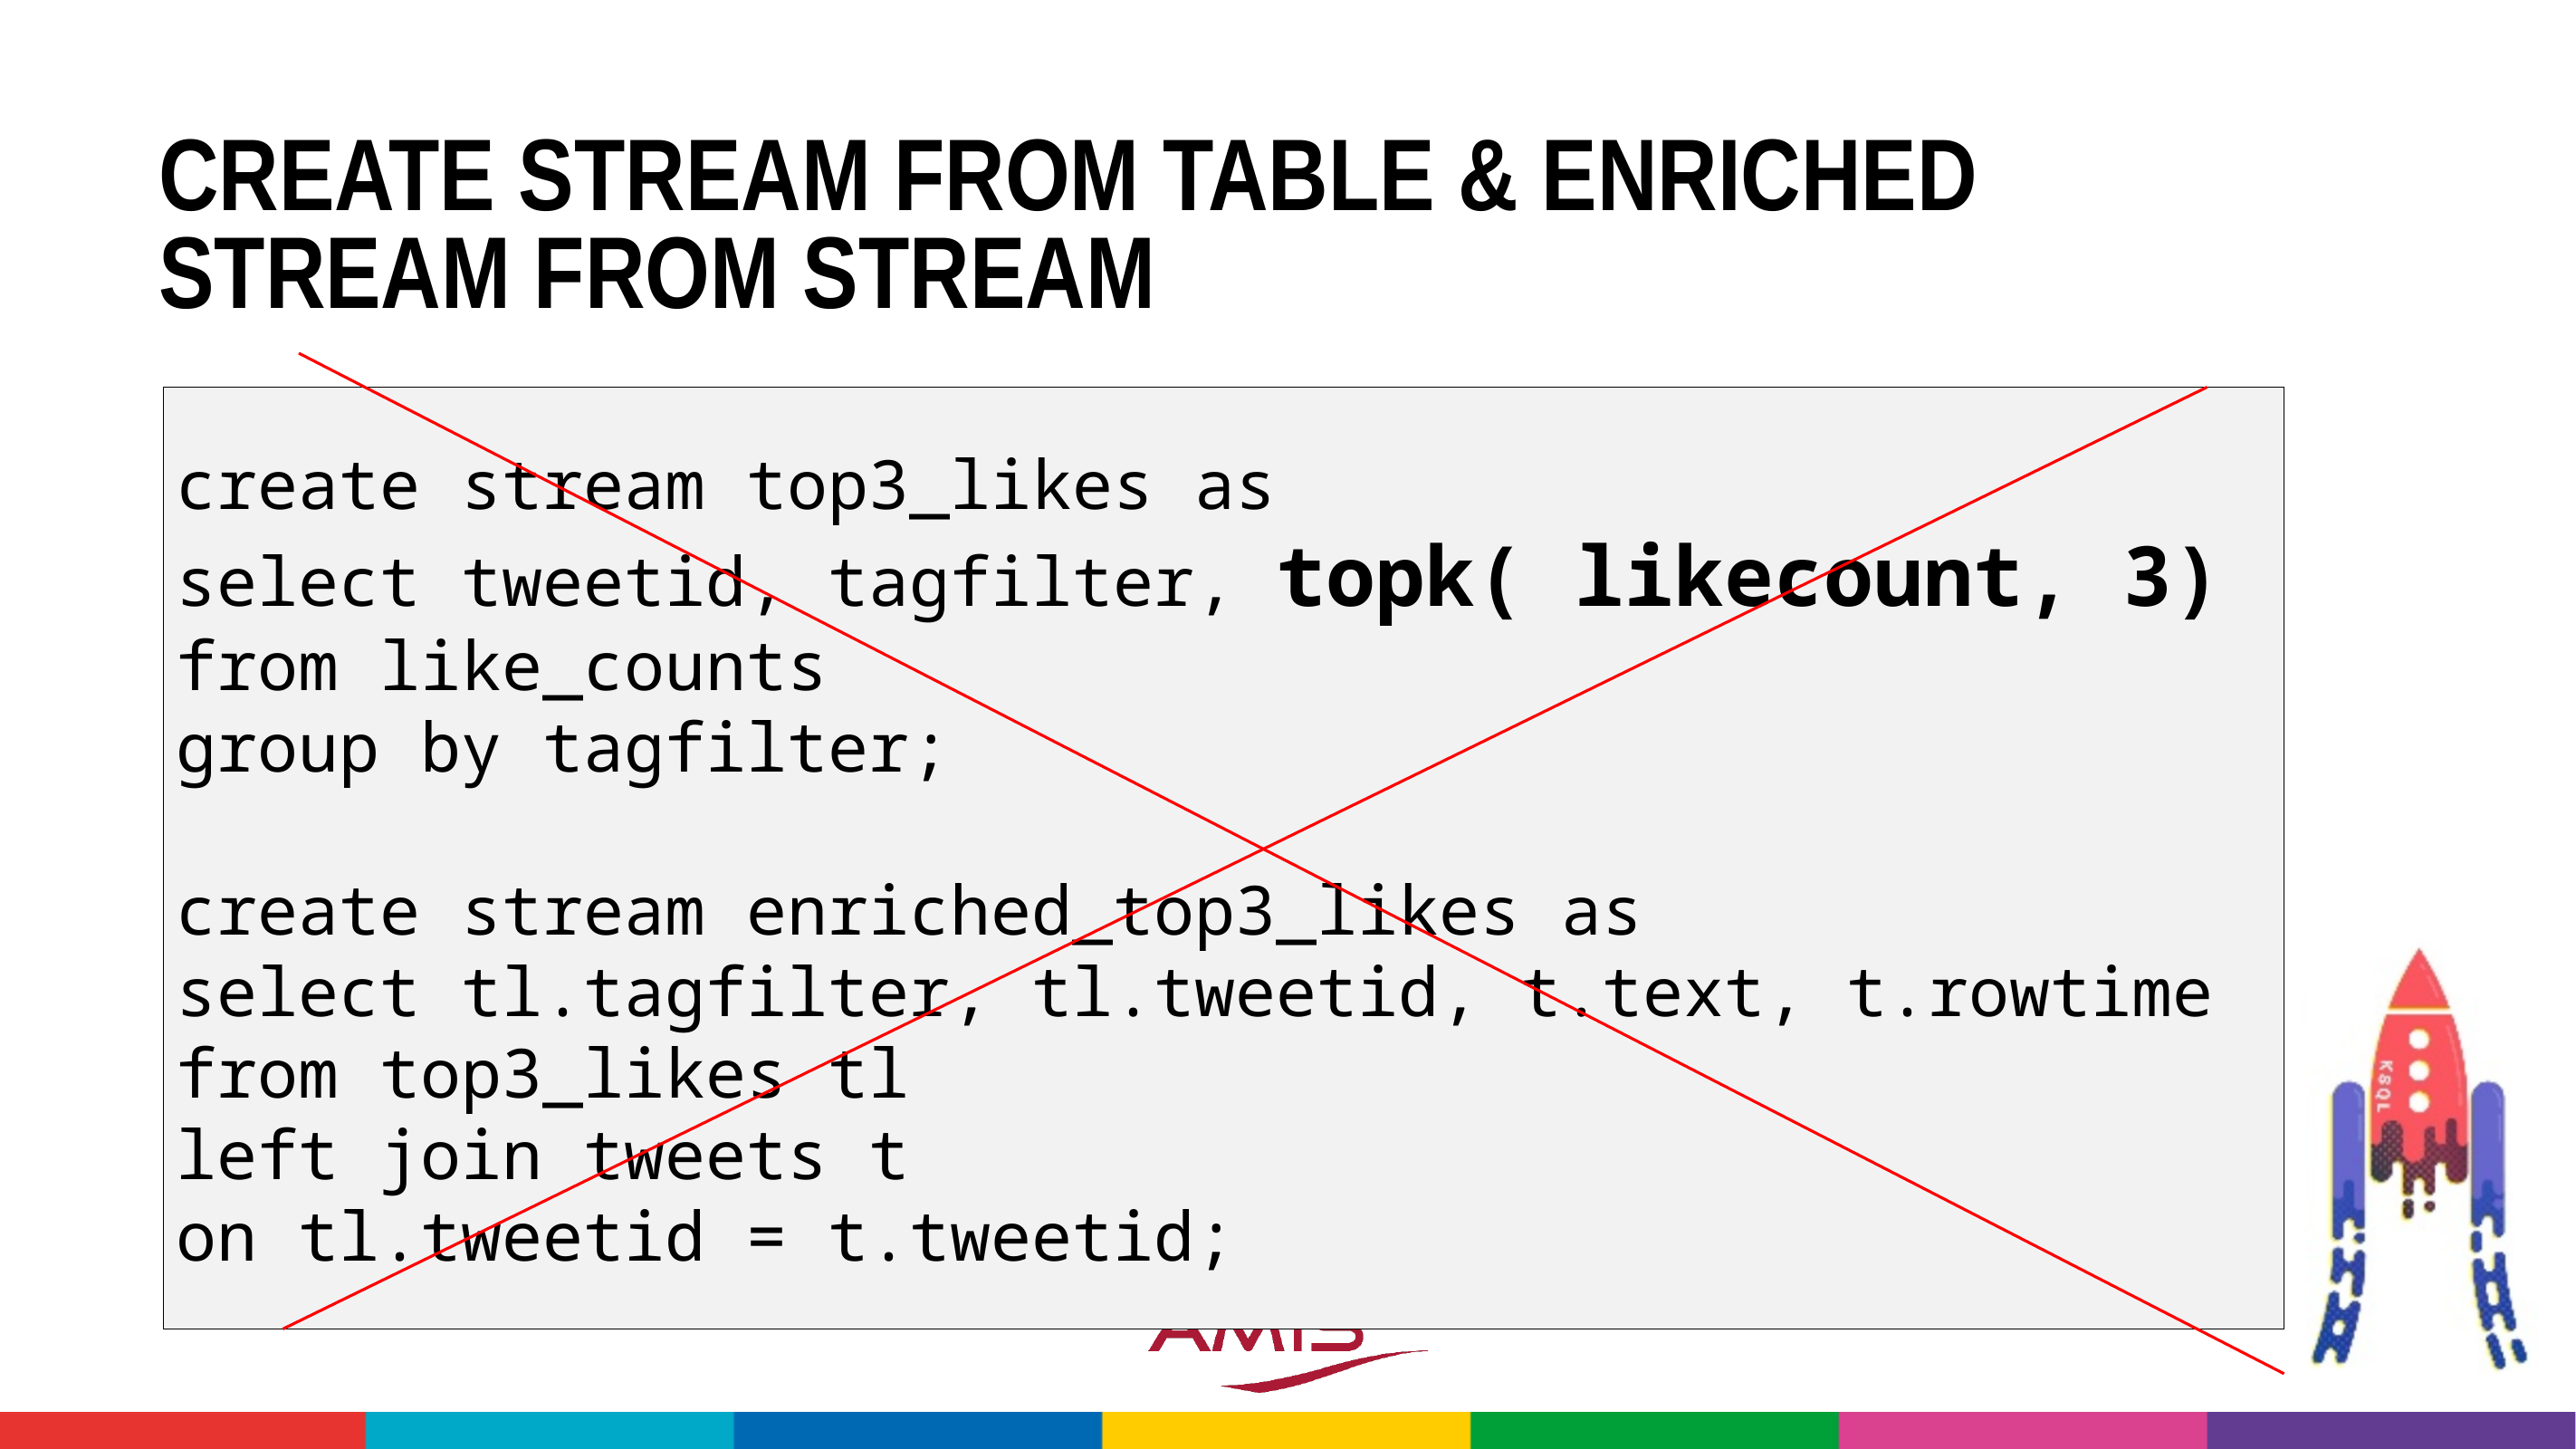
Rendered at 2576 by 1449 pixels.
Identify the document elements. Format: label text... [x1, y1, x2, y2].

picture [2302, 940, 2538, 1374]
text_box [282, 387, 298, 1329]
title Create stream from table & enriched stream from stream [145, 125, 2303, 326]
picture [0, 1412, 733, 1449]
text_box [298, 352, 2284, 1374]
picture [735, 1412, 2576, 1449]
picture [1148, 1374, 1428, 1393]
text_box create stream top3_likes as select tweetid, tagfilter, topk( likecount, 3) from like_counts group by tagfilter; create stream enriched_top3_likes as select tl.tagfilter, tl.tweetid, t.text, t.rowtime from top3_likes tl left join tweets t on tl.tweetid = t.tweetid; [163, 387, 282, 1329]
